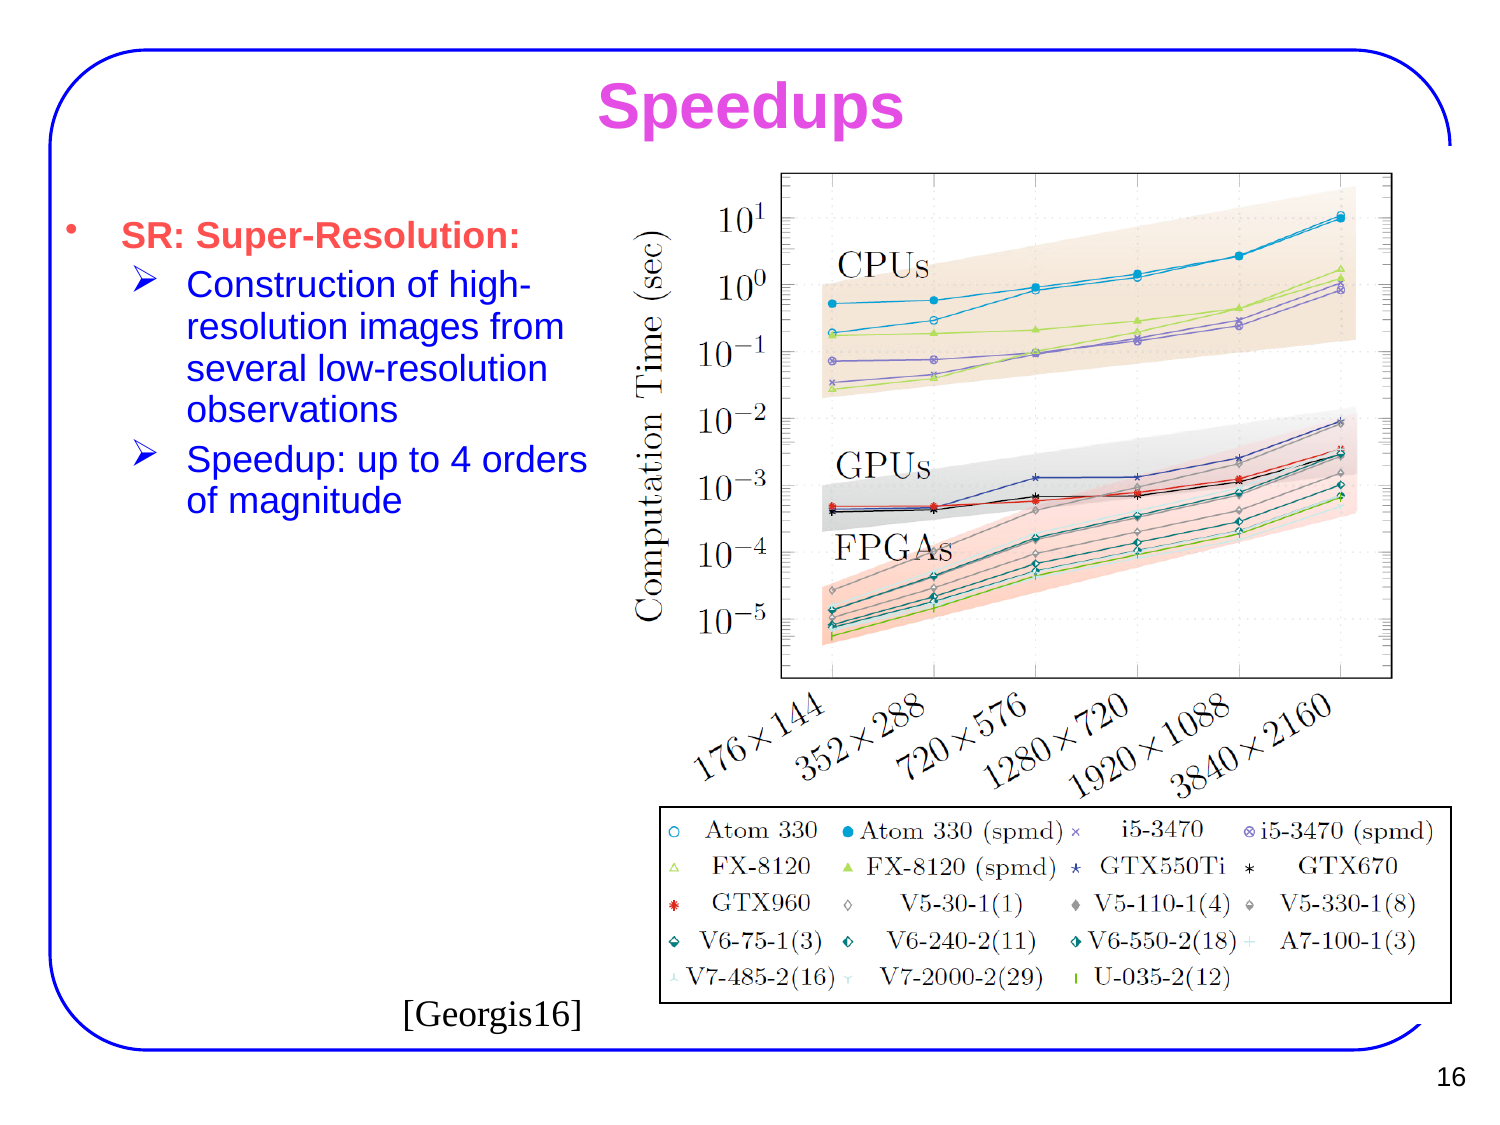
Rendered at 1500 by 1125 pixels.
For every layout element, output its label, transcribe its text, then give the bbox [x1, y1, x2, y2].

list SR: Super-Resolution: Construction of high-resolution images from several low-resolution observations Speedup: up to 4 orders of magnitude [49, 206, 607, 681]
picture [612, 145, 1460, 1024]
title Speedups [113, 65, 1390, 140]
text_box [Georgis16] [387, 981, 688, 1042]
slide_number 16 [1388, 1047, 1481, 1104]
